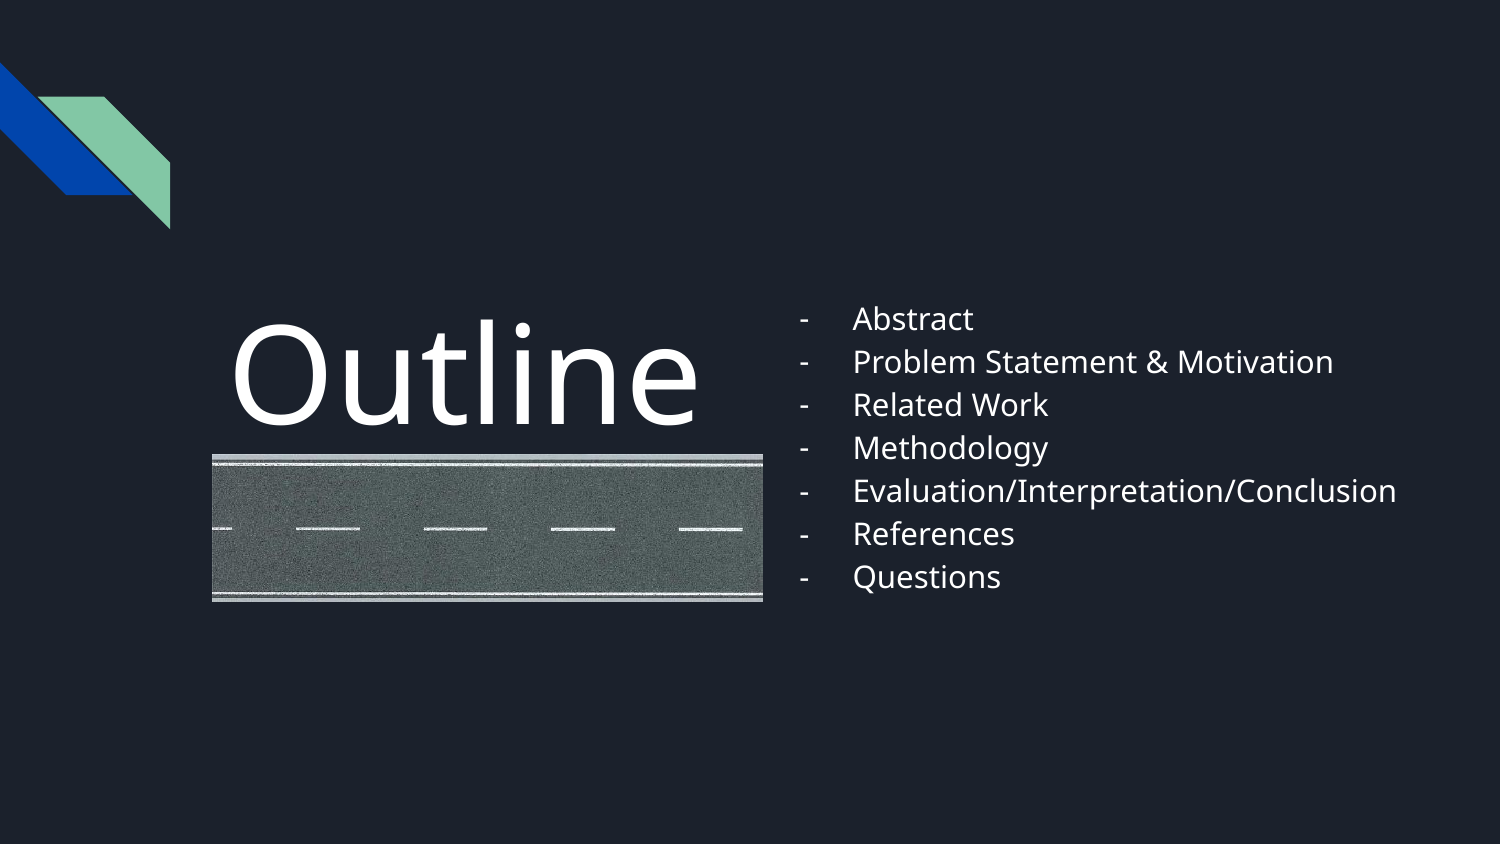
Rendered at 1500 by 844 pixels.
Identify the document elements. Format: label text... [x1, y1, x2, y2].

list Abstract Problem Statement & Motivation Related Work Methodology Evaluation/Interpretation/Conclusion References Questions [762, 278, 1436, 602]
title Outline [212, 272, 763, 453]
picture [212, 453, 763, 602]
